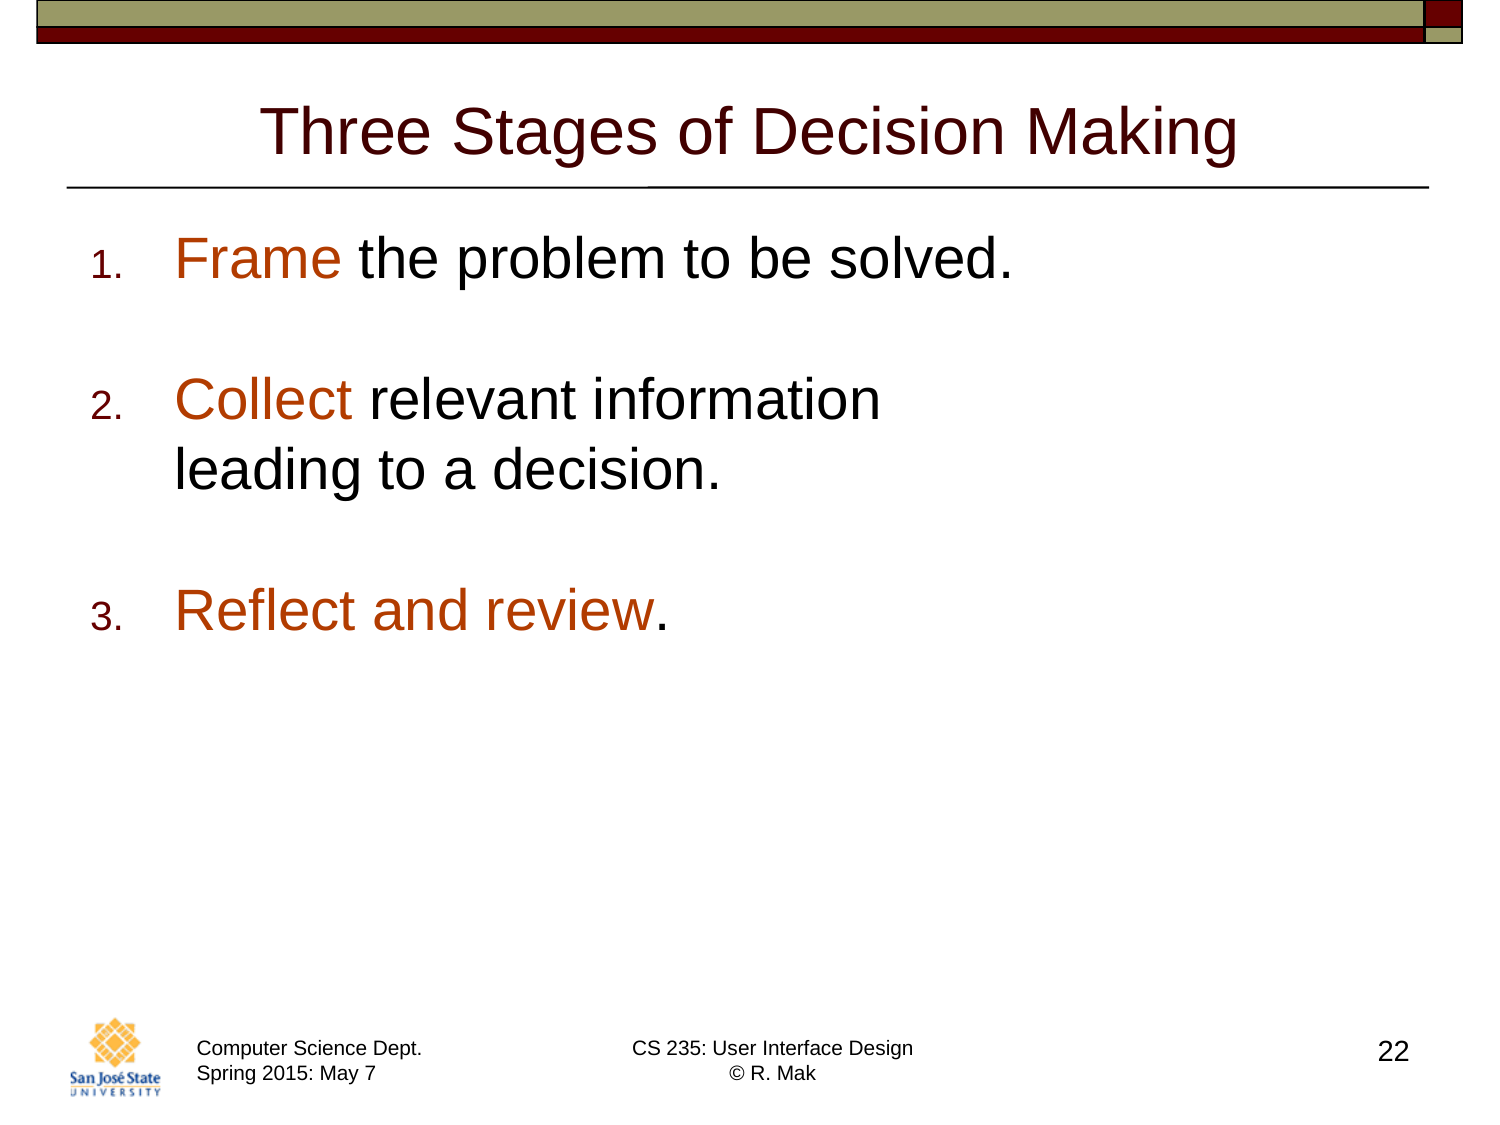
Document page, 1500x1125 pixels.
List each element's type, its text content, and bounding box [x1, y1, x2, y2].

list Frame the problem to be solved. Collect relevant information leading to a decision. Reflect and review. [75, 212, 1425, 1006]
slide_number 22 [1112, 1025, 1425, 1100]
picture [60, 1012, 166, 1112]
title Three Stages of Decision Making [75, 67, 1425, 175]
